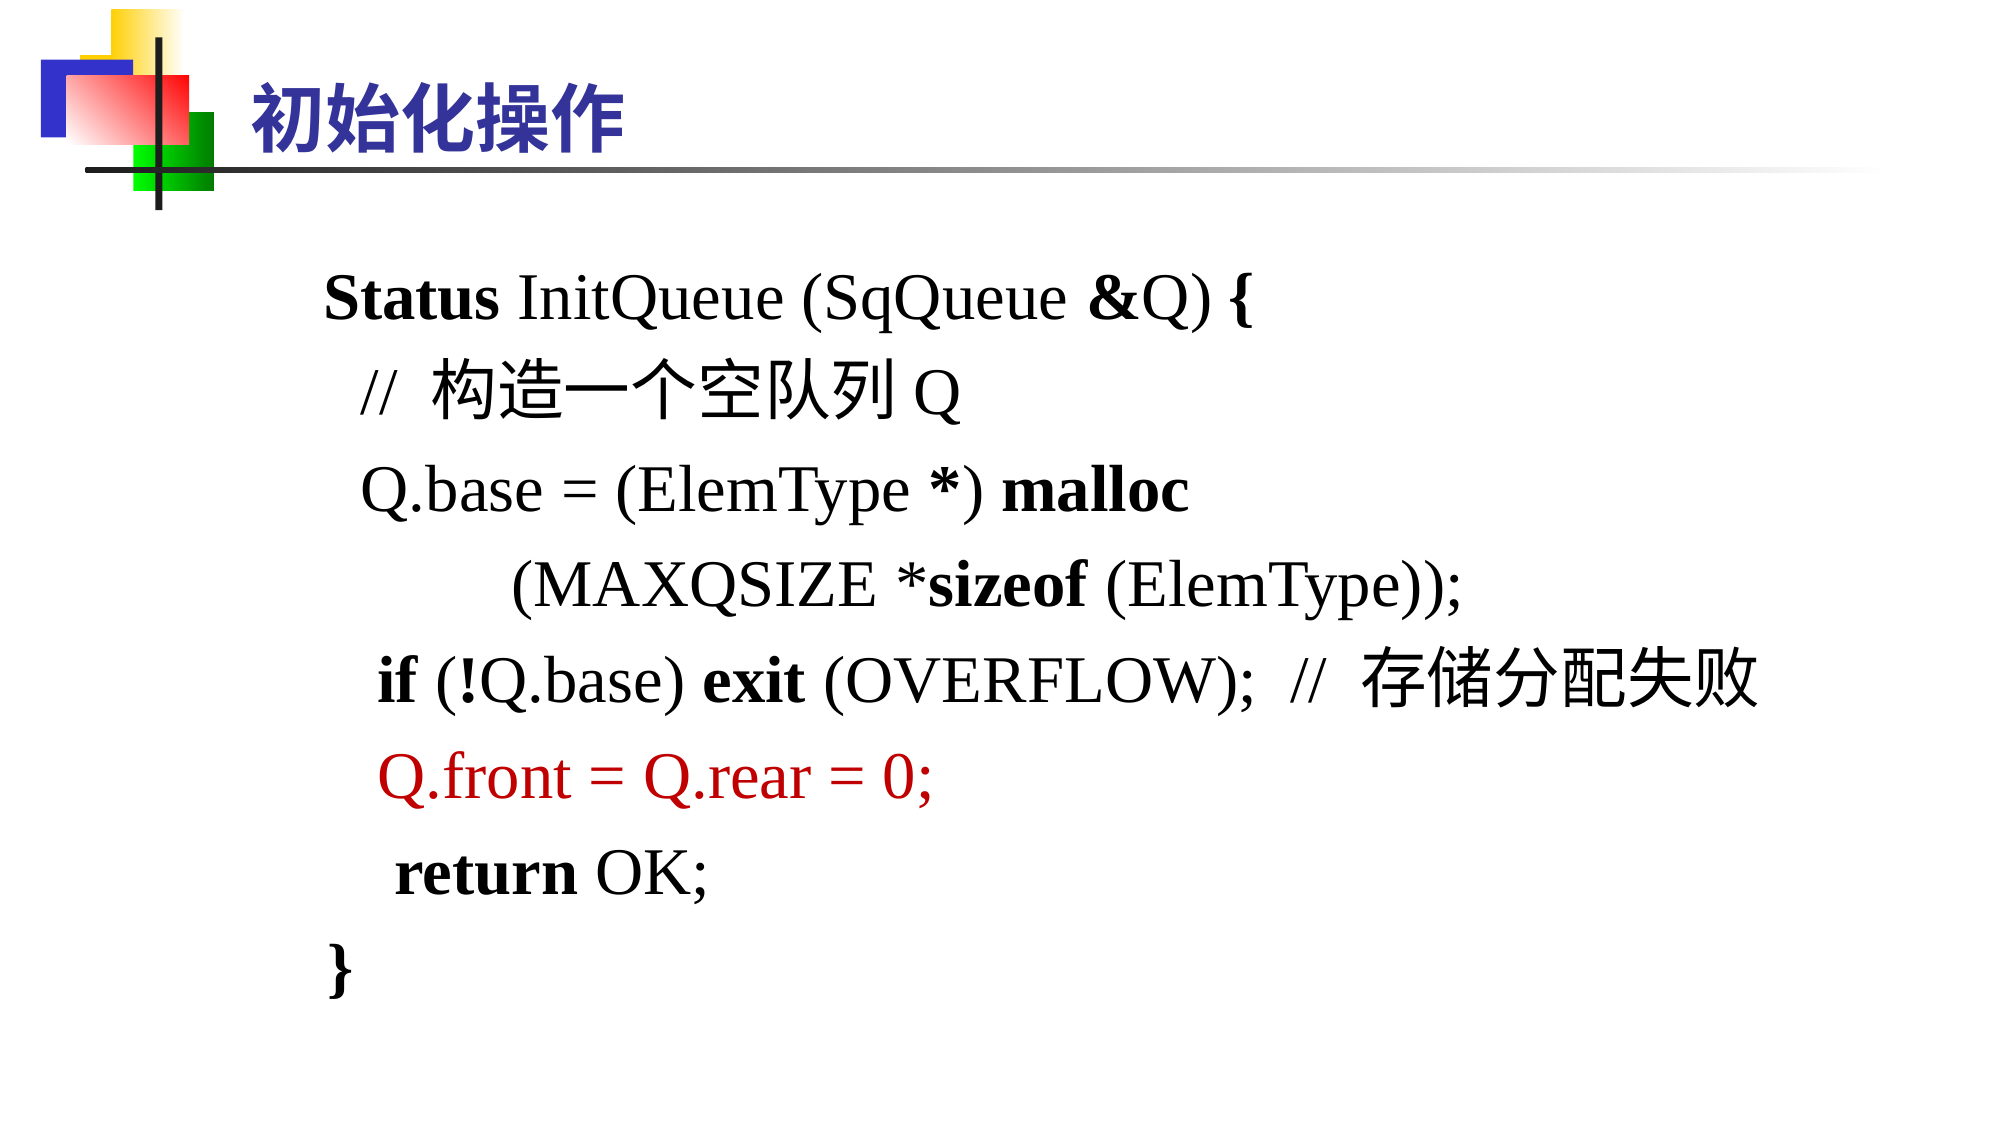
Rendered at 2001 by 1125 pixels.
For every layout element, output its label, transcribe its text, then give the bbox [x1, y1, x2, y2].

text_box 初始化操作 [235, 64, 1234, 169]
text_box Status InitQueue (SqQueue &Q) { // 构造一个空队列Q Q.base = (ElemType *) malloc (MAXQSIZE *sizeof (ElemType)); if (!Q.base) exit (OVERFLOW); // 存储分配失败 Q.front = Q.rear = 0; return OK; } [295, 229, 1903, 1012]
